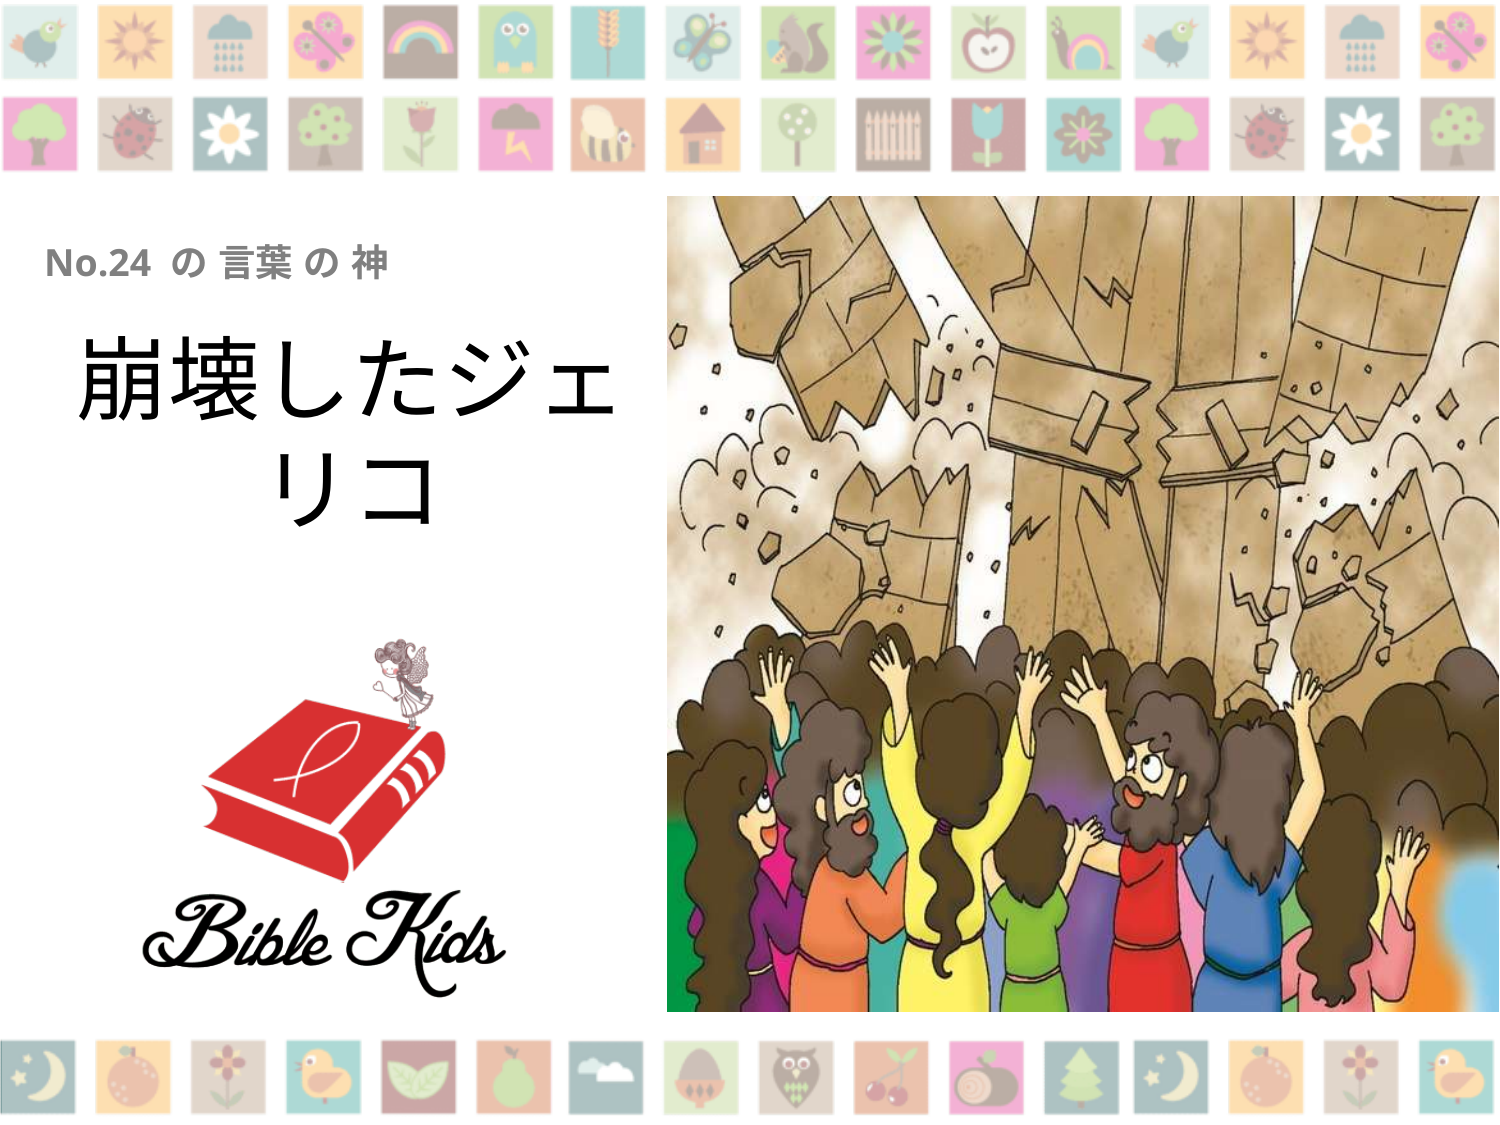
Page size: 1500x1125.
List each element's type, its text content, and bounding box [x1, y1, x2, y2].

picture [666, 195, 1499, 1012]
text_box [0, 1028, 1500, 1118]
picture [117, 600, 544, 1027]
text_box 崩壊したジェリコ [29, 314, 661, 550]
text_box No.24 の 言葉 の 神 [29, 231, 526, 292]
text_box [0, 3, 1500, 181]
